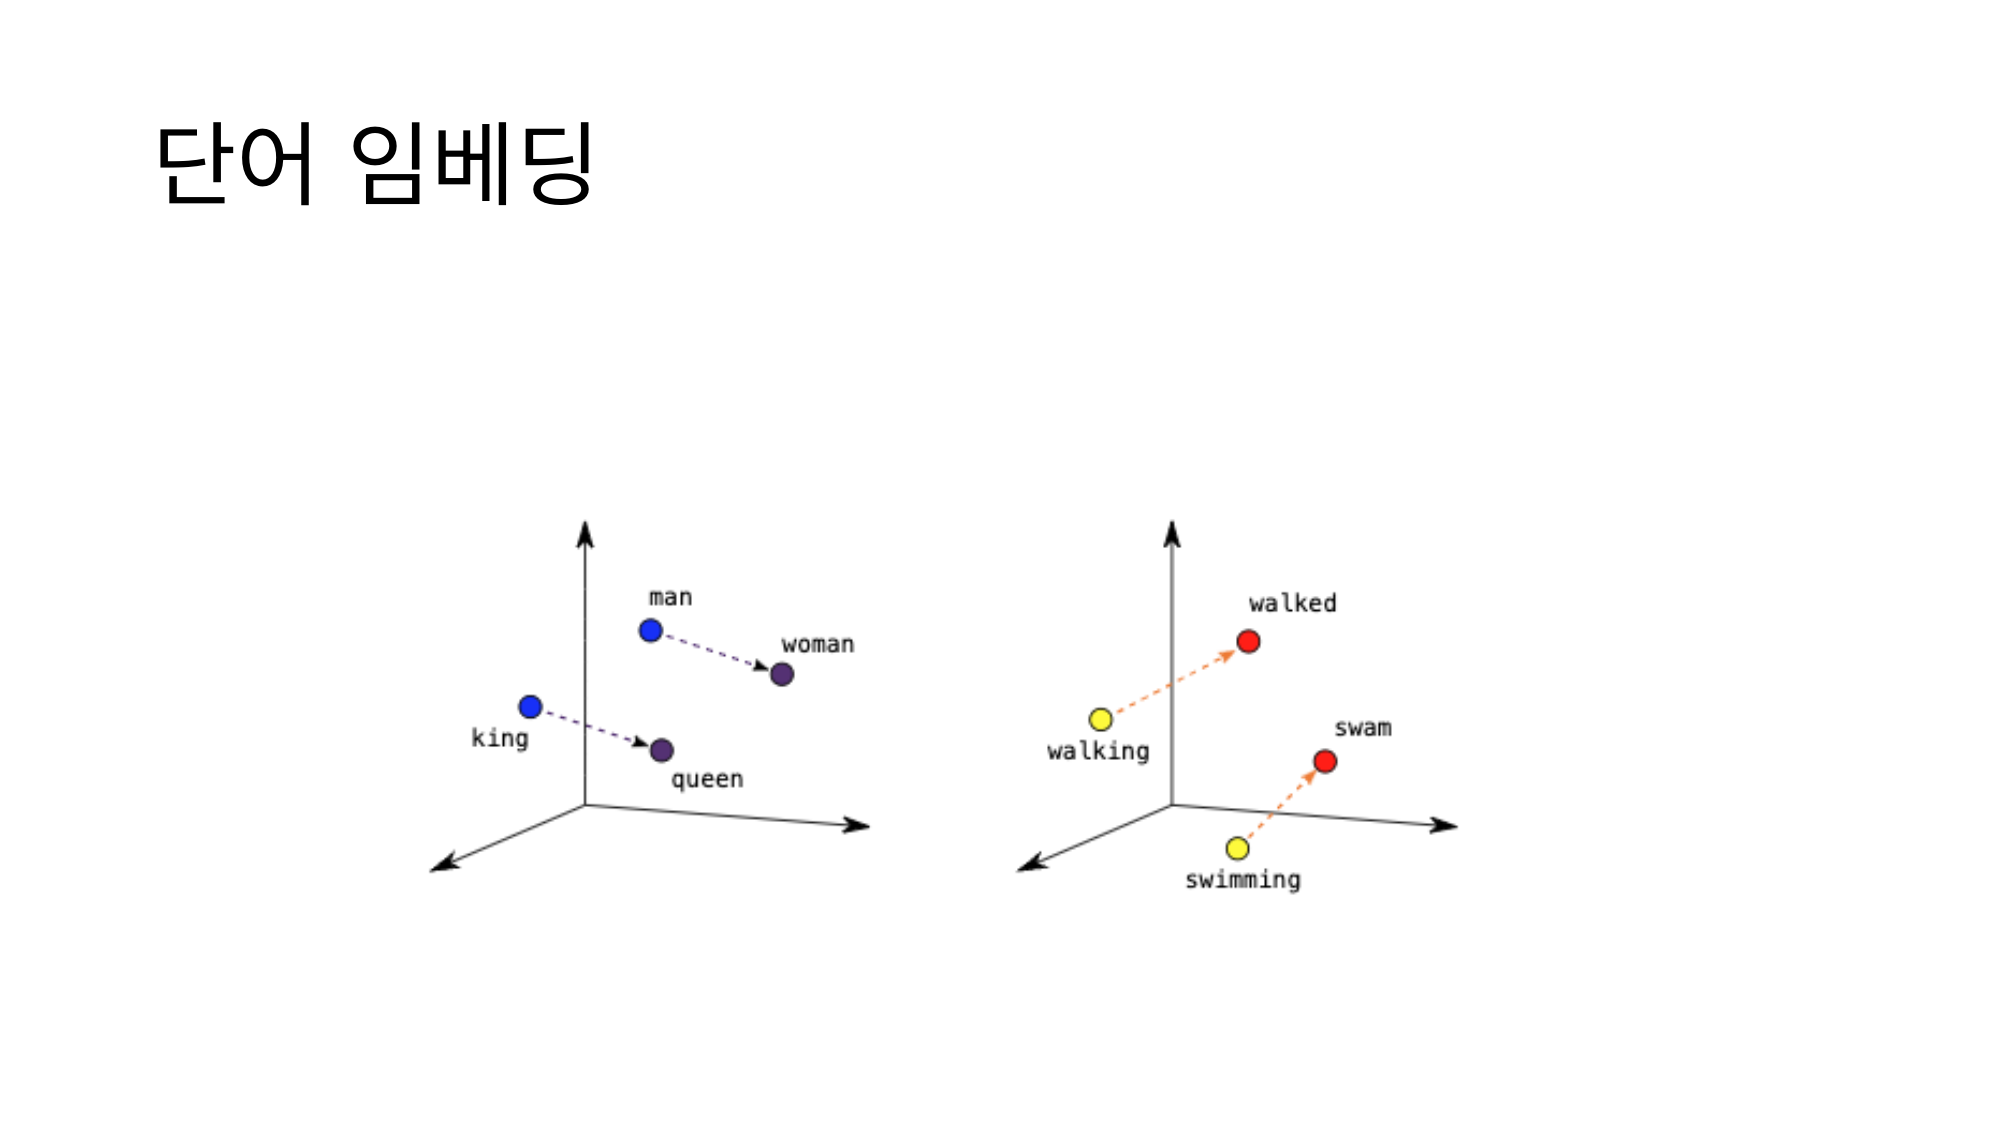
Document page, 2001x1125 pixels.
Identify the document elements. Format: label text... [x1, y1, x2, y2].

title 단어 임베딩 [137, 59, 1863, 278]
picture [372, 458, 1512, 944]
